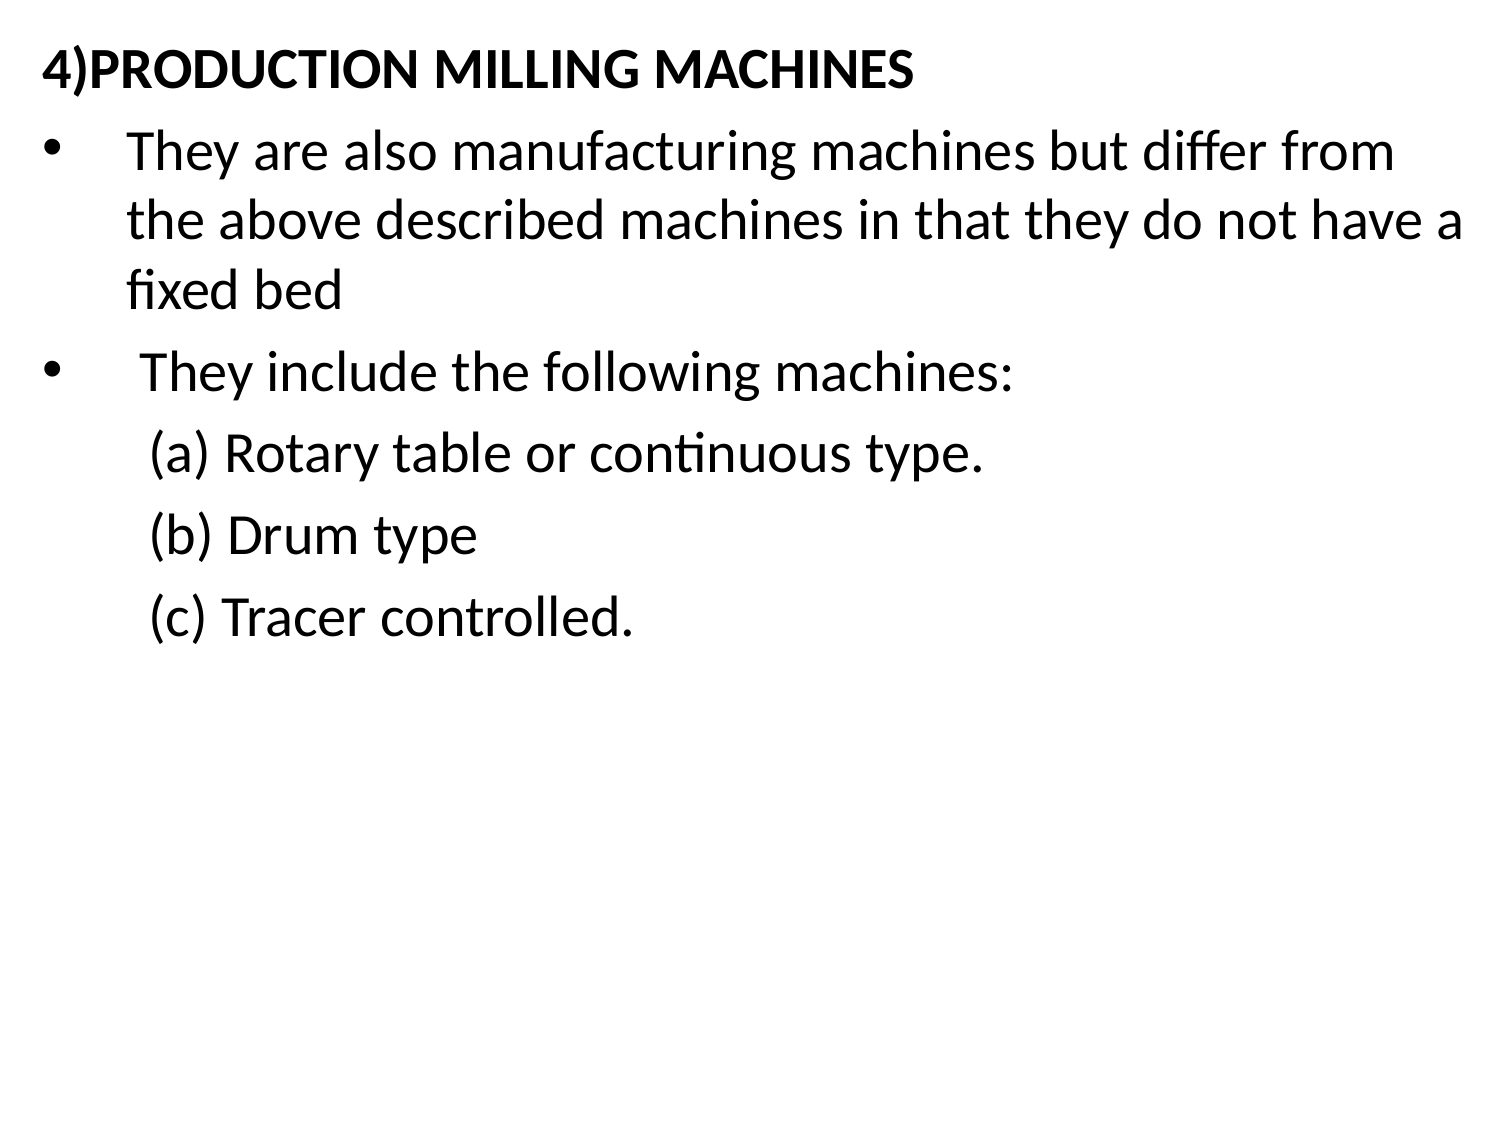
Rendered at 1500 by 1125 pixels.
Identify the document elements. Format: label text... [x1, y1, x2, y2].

list 4)PRODUCTION MILLING MACHINES They are also manufacturing machines but differ from the above described machines in that they do not have a fixed bed They include the following machines: (a) Rotary table or continuous type. (b) Drum type (c) Tracer controlled. [27, 22, 1500, 1125]
